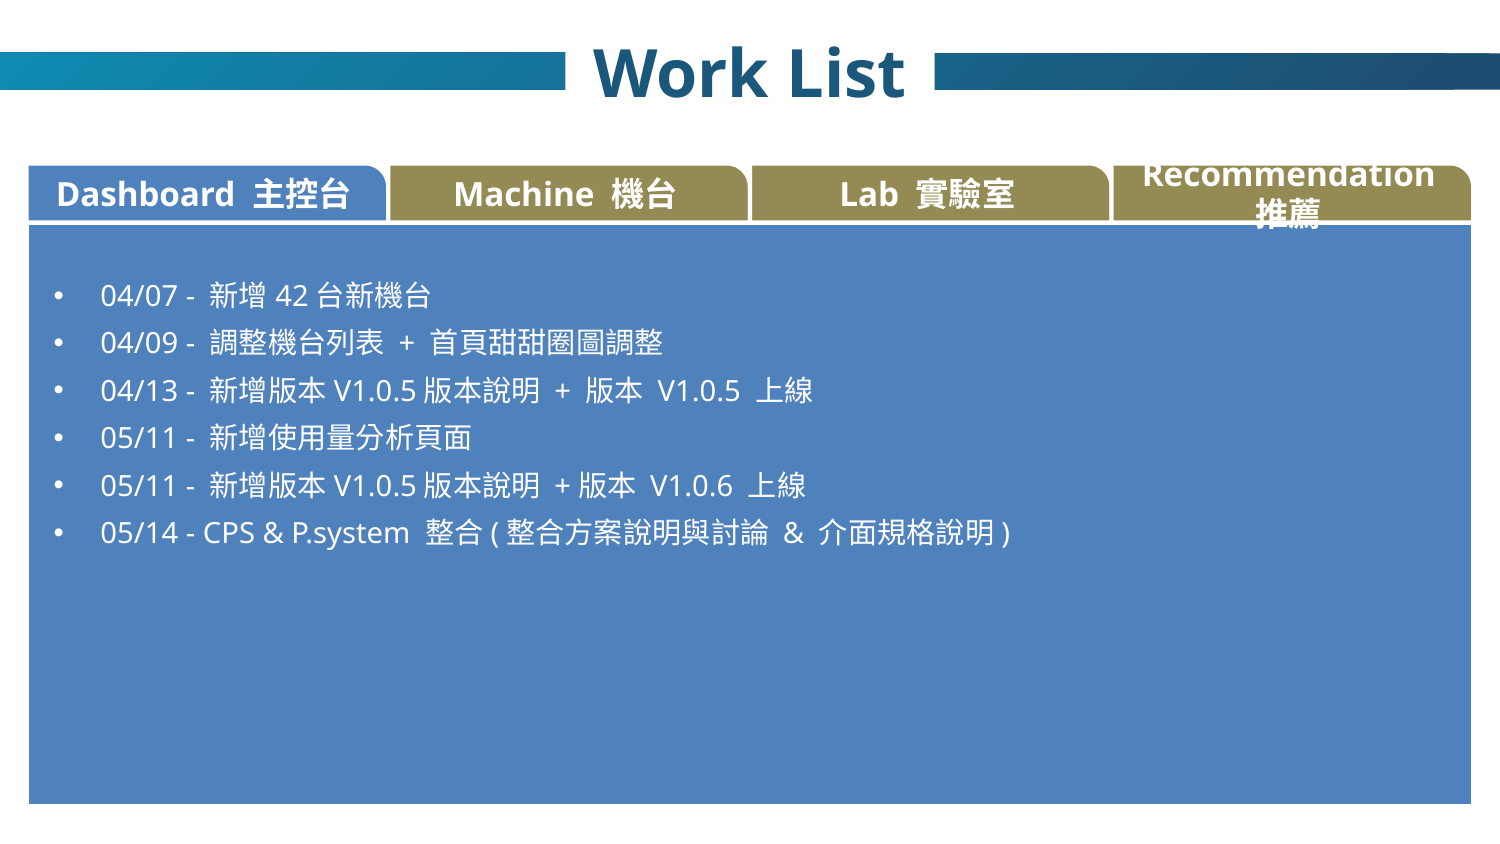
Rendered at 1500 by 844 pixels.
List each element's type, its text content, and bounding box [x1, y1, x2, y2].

text_box Dashboard 主控台 [24, 161, 386, 225]
text_box Lab 實驗室 [747, 161, 1110, 225]
text_box Machine 機台 [386, 161, 748, 225]
text_box Recommendation 推薦 [1109, 161, 1476, 225]
text_box 04/07 - 新增42台新機台 04/09 - 調整機台列表 + 首頁甜甜圈圖調整 04/13 - 新增版本V1.0.5版本說明 + 版本 V1.0.5 上線 05/11 - 新增使用量分析頁面 05/11 - 新增版本V1.0.5版本說明 +版本 V1.0.6 上線 05/14 - CPS & P.system 整合(整合方案說明與討論 & 介面規格說明) [24, 224, 1475, 808]
text_box Work List [565, 23, 935, 118]
